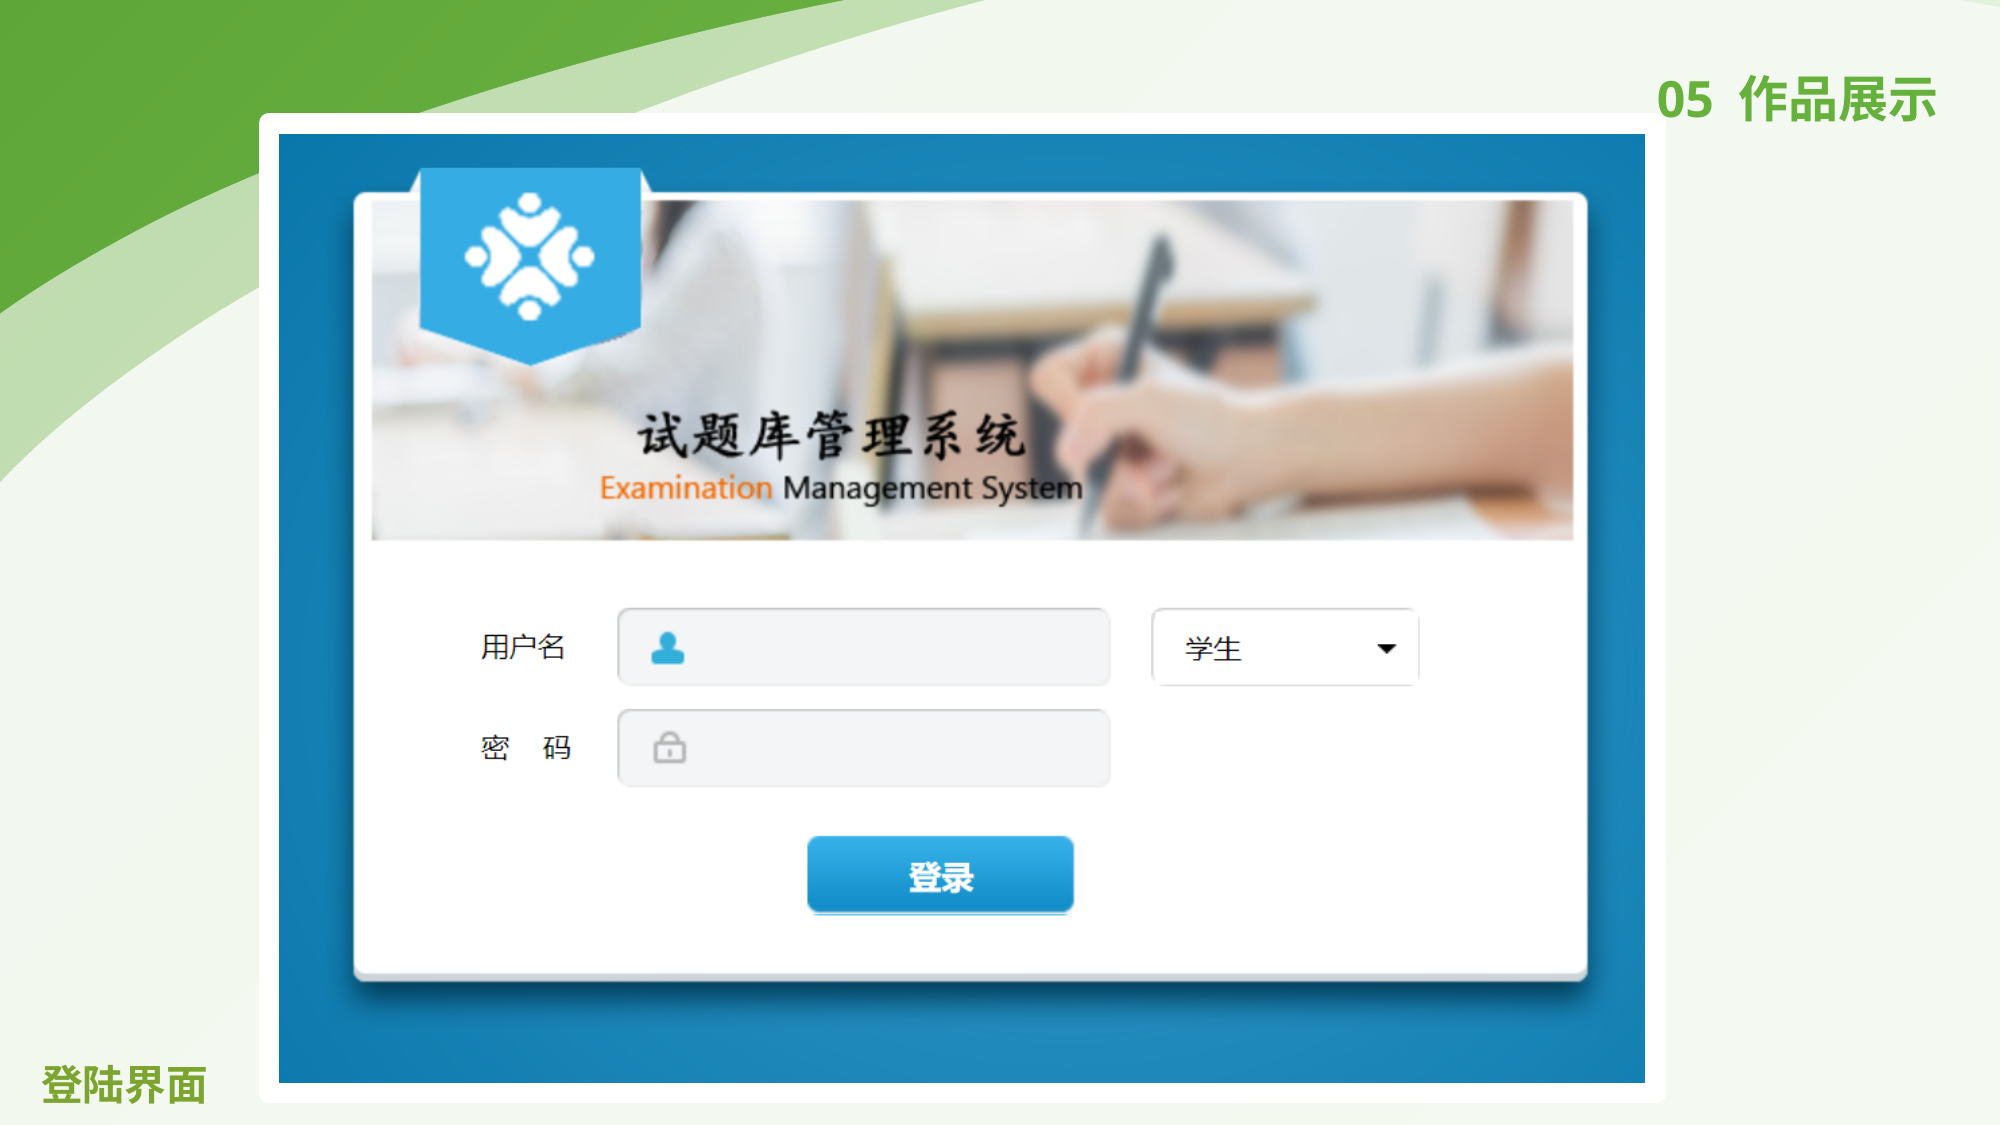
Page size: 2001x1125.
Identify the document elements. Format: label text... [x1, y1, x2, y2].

picture [279, 133, 1645, 1083]
text_box 登陆界面 [26, 1036, 223, 1116]
list 05 作品展示 [1083, 41, 1955, 162]
